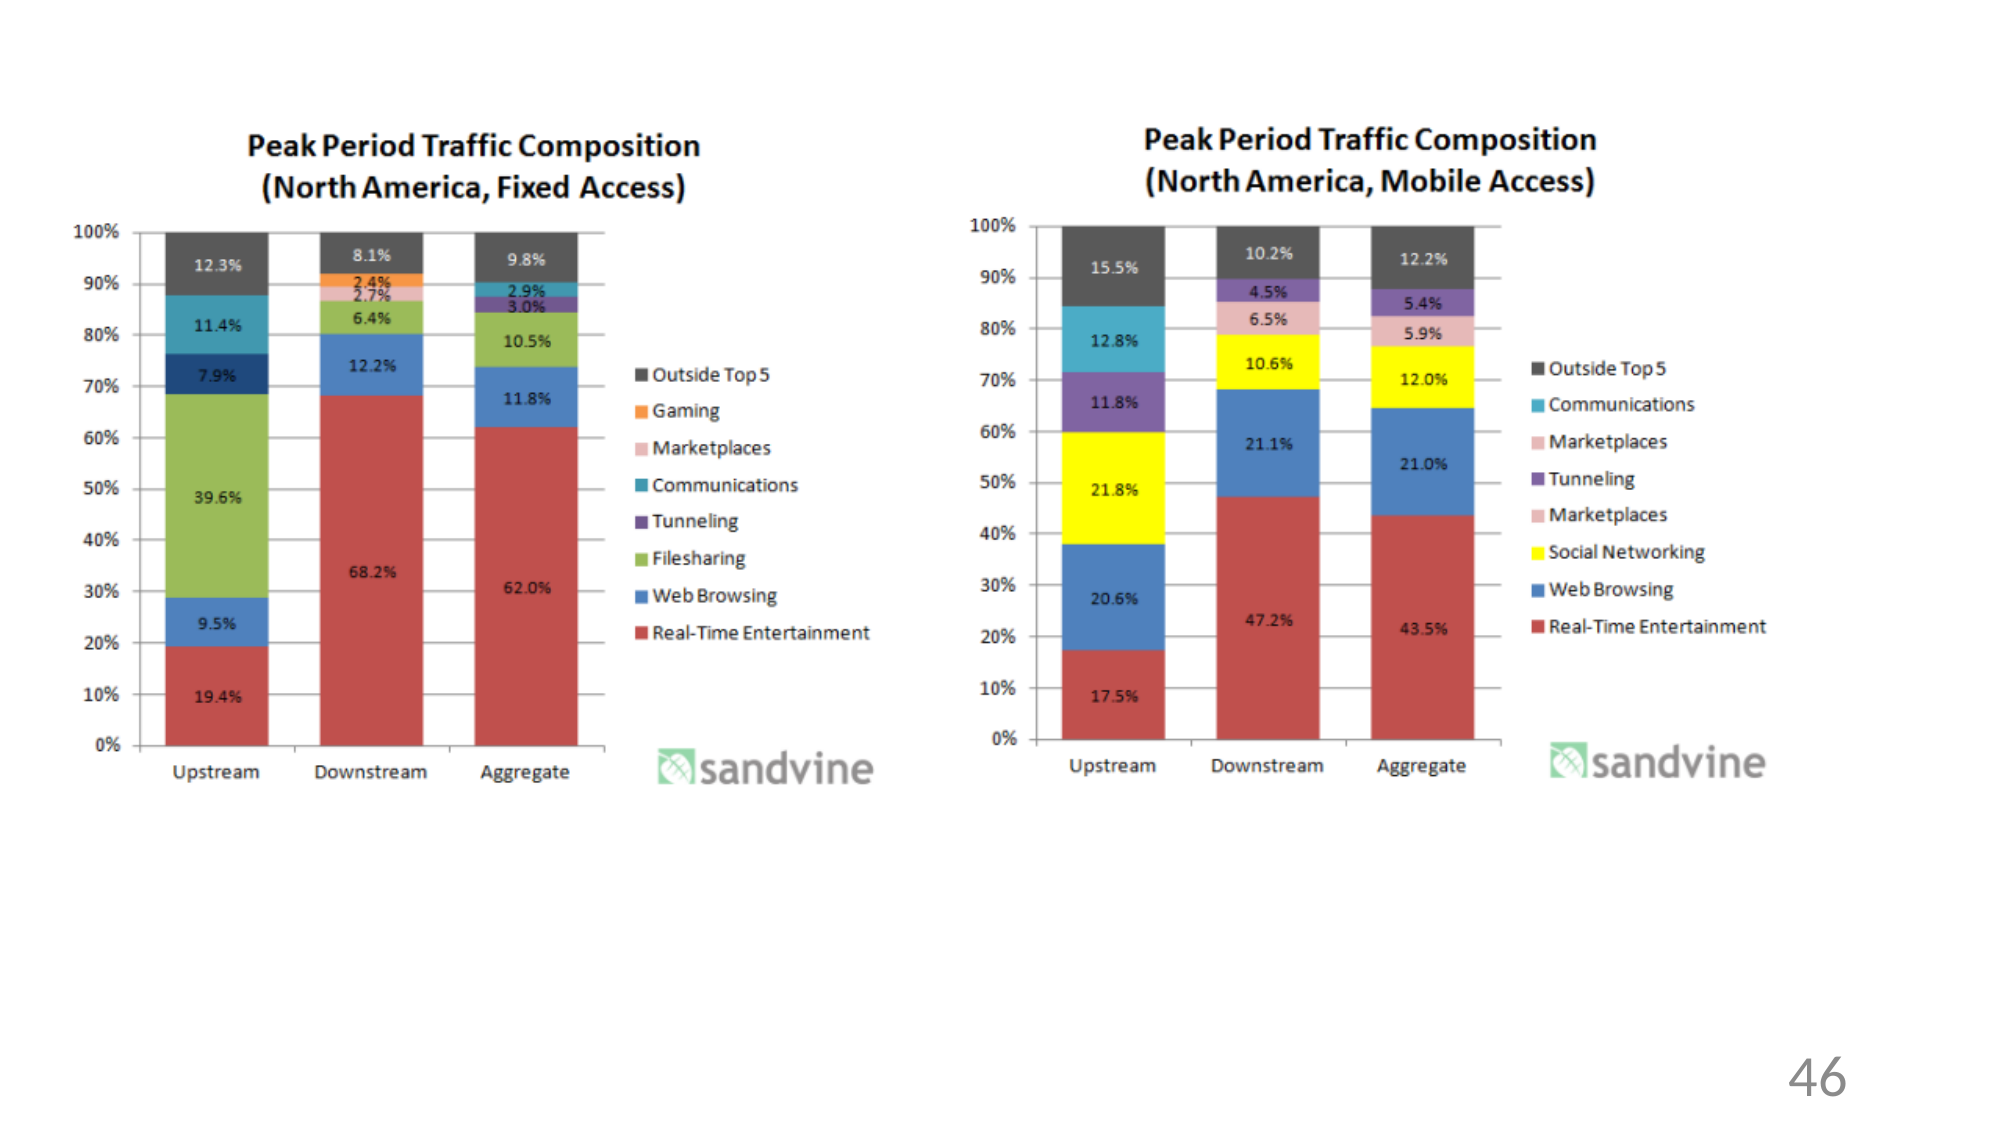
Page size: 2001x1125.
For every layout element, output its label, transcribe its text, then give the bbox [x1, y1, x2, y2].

slide_number 46 [1412, 1042, 1863, 1103]
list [69, 114, 878, 797]
picture [964, 114, 1776, 786]
